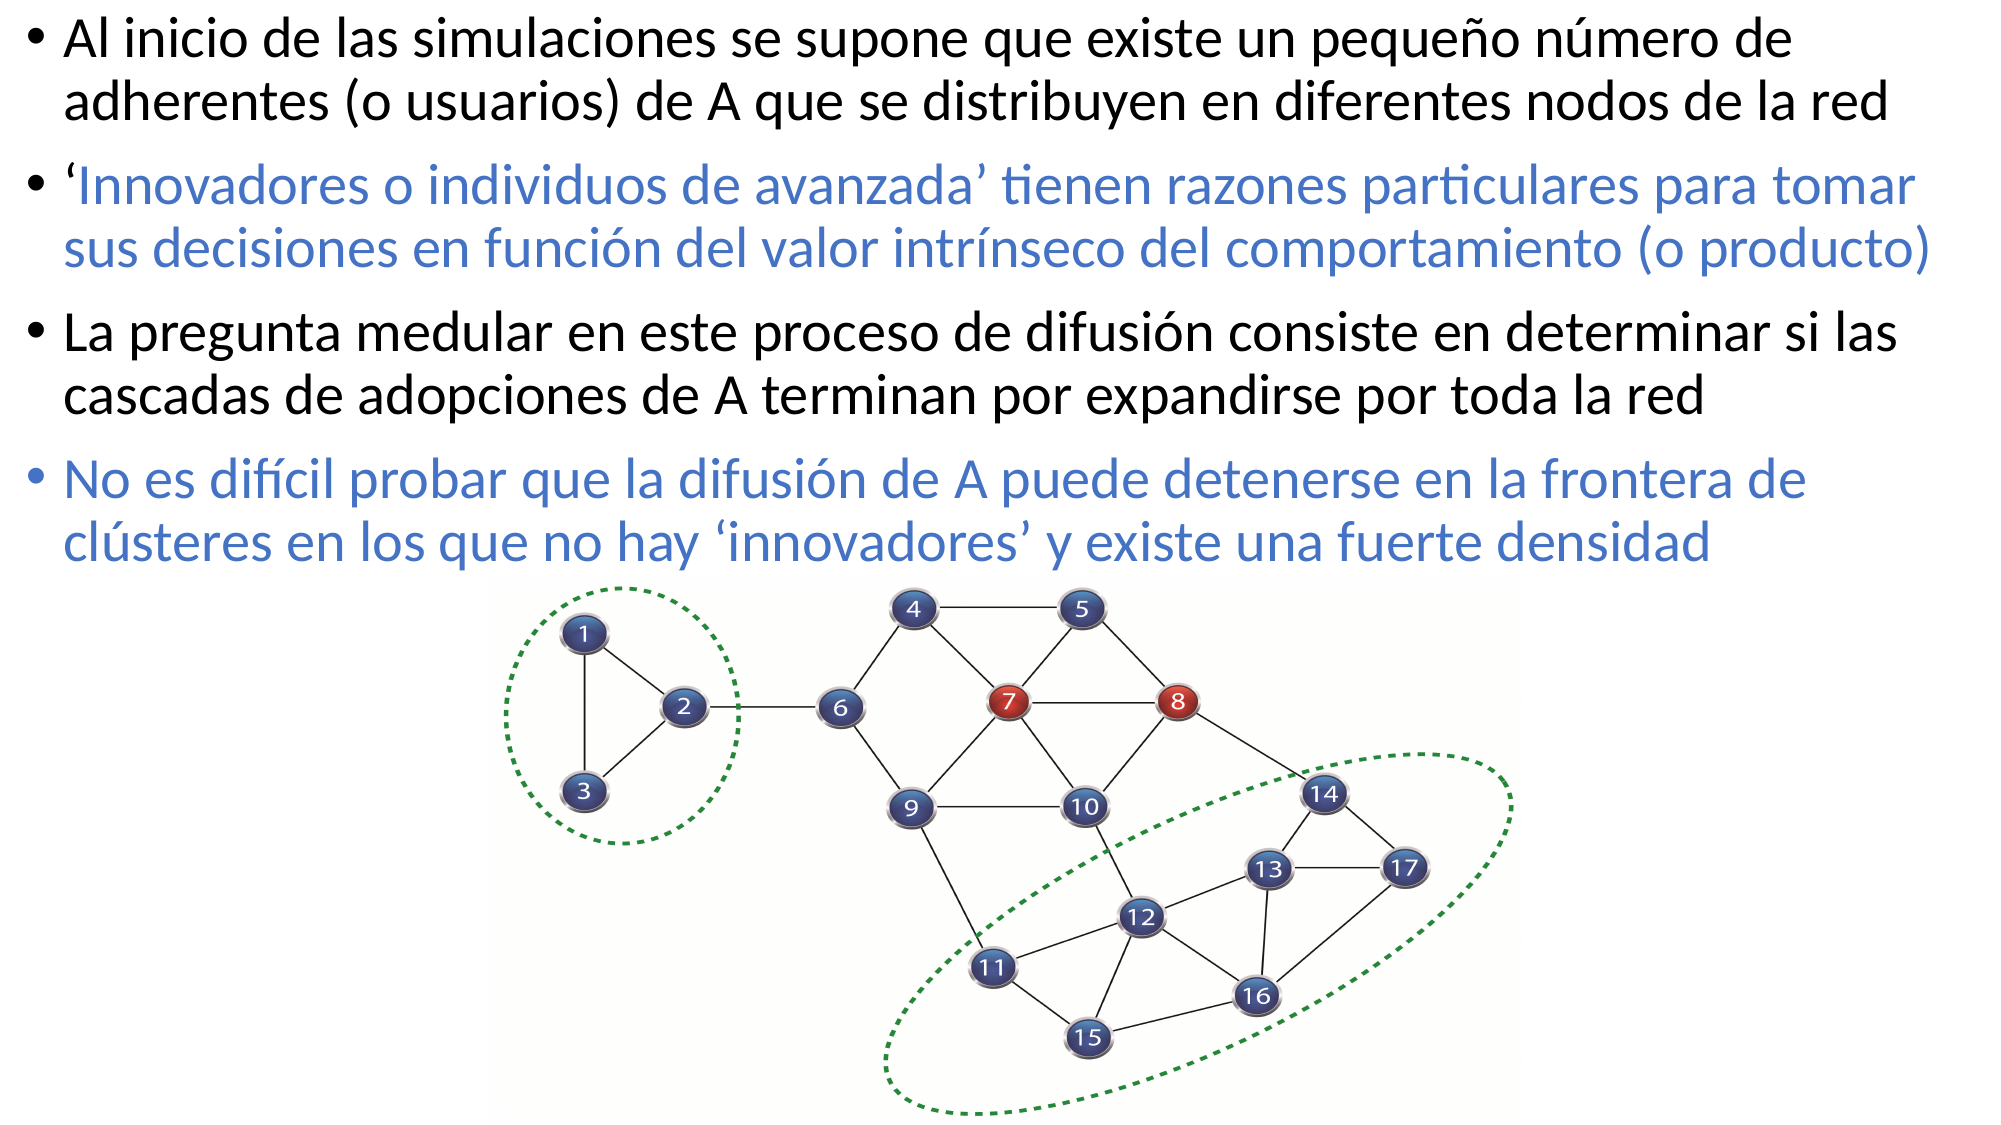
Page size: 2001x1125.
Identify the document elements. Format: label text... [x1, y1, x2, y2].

picture [485, 576, 1526, 1125]
list Al inicio de las simulaciones se supone que existe un pequeño número de adherentes (o usuarios) de A que se distribuyen en diferentes nodos de la red ‘Innovadores o individuos de avanzada’ tienen razones particulares para tomar sus decisiones en función del valor intrínseco del comportamiento (o producto) La pregunta medular en este proceso de difusión consiste en determinar si las cascadas de adopciones de A terminan por expandirse por toda la red No es difícil probar que la difusión de A puede detenerse en la frontera de clústeres en los que no hay ‘innovadores’ y existe una fuerte densidad [10, 0, 2000, 714]
